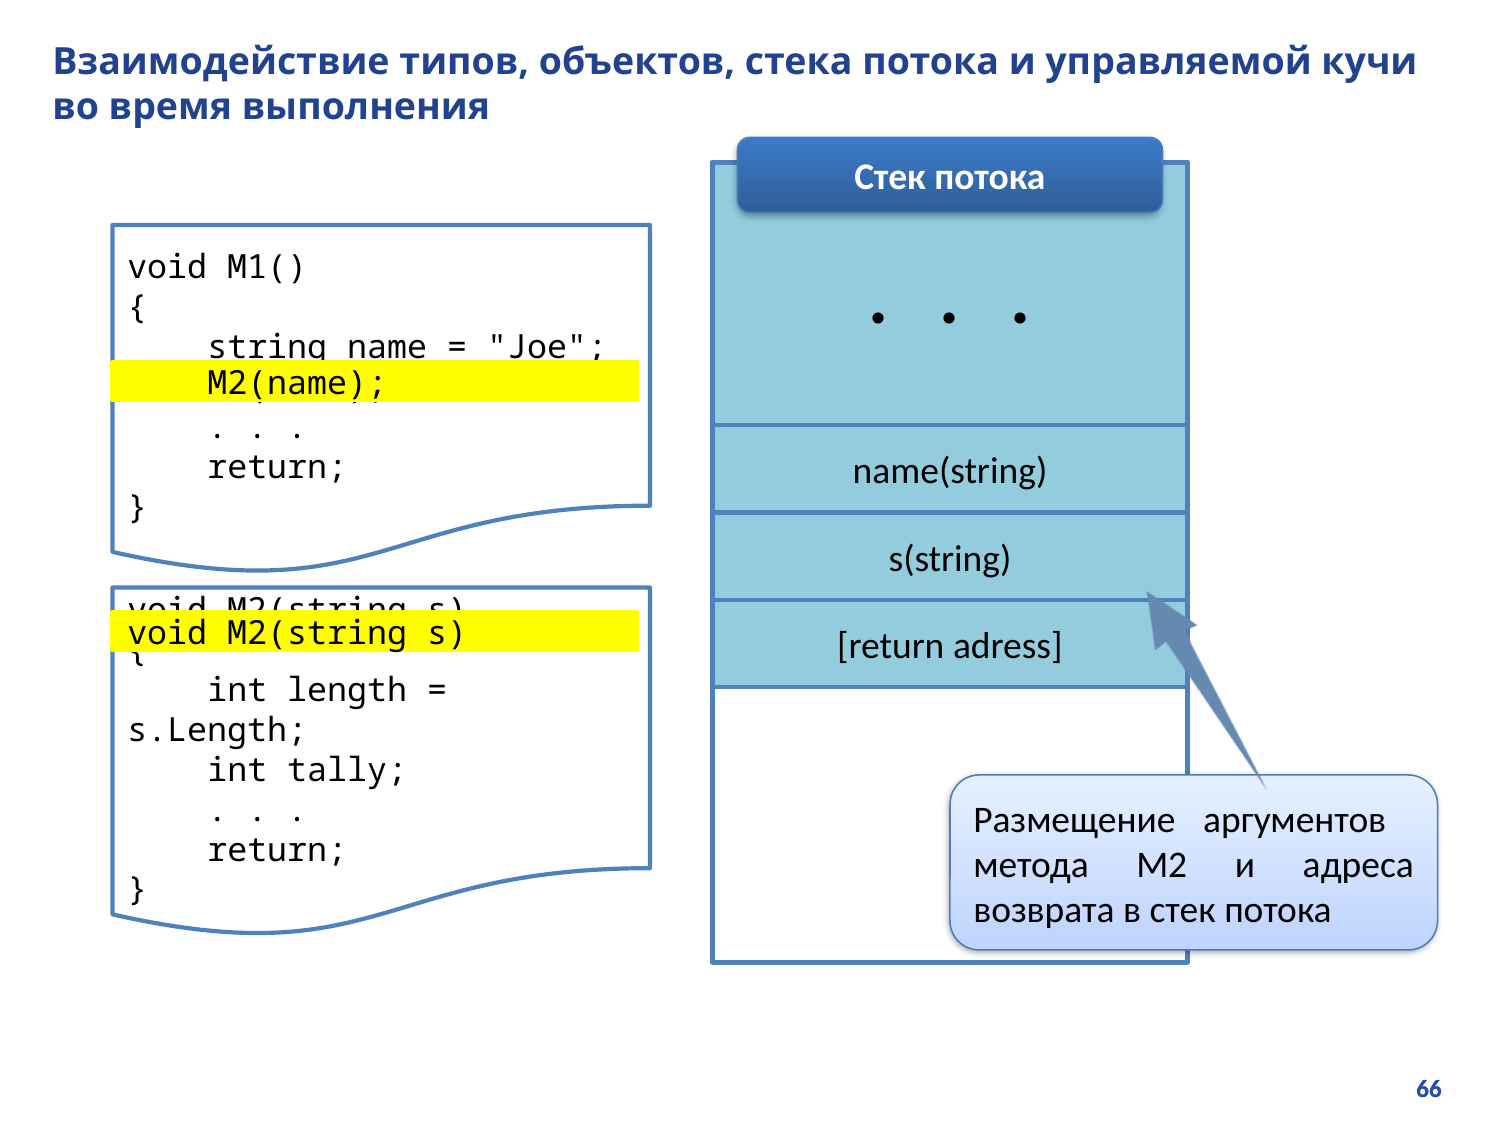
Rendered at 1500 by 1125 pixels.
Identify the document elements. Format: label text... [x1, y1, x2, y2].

picture [1088, 662, 1330, 721]
text_box void M2(string s) { int length = s.Length; int tally; . . . return; } [110, 585, 653, 936]
text_box . . . [710, 160, 1190, 423]
text_box name(string) [710, 423, 1190, 510]
text_box void M2(string s) [110, 610, 639, 652]
text_box [710, 689, 1190, 965]
text_box void M1() { string name = "Joe"; M2(name); . . . return; } [110, 222, 653, 573]
text_box Стек потока [736, 136, 1164, 214]
text_box s(string) [710, 510, 1190, 598]
title Взаимодействие типов, объектов, стека потока и управляемой кучи во время выполнения [36, 29, 1469, 90]
text_box Размещение аргументов метода М2 и адреса возврата в стек потока [949, 774, 1439, 951]
text_box M2(name); [110, 360, 639, 402]
text_box [return adress] [710, 598, 1156, 689]
